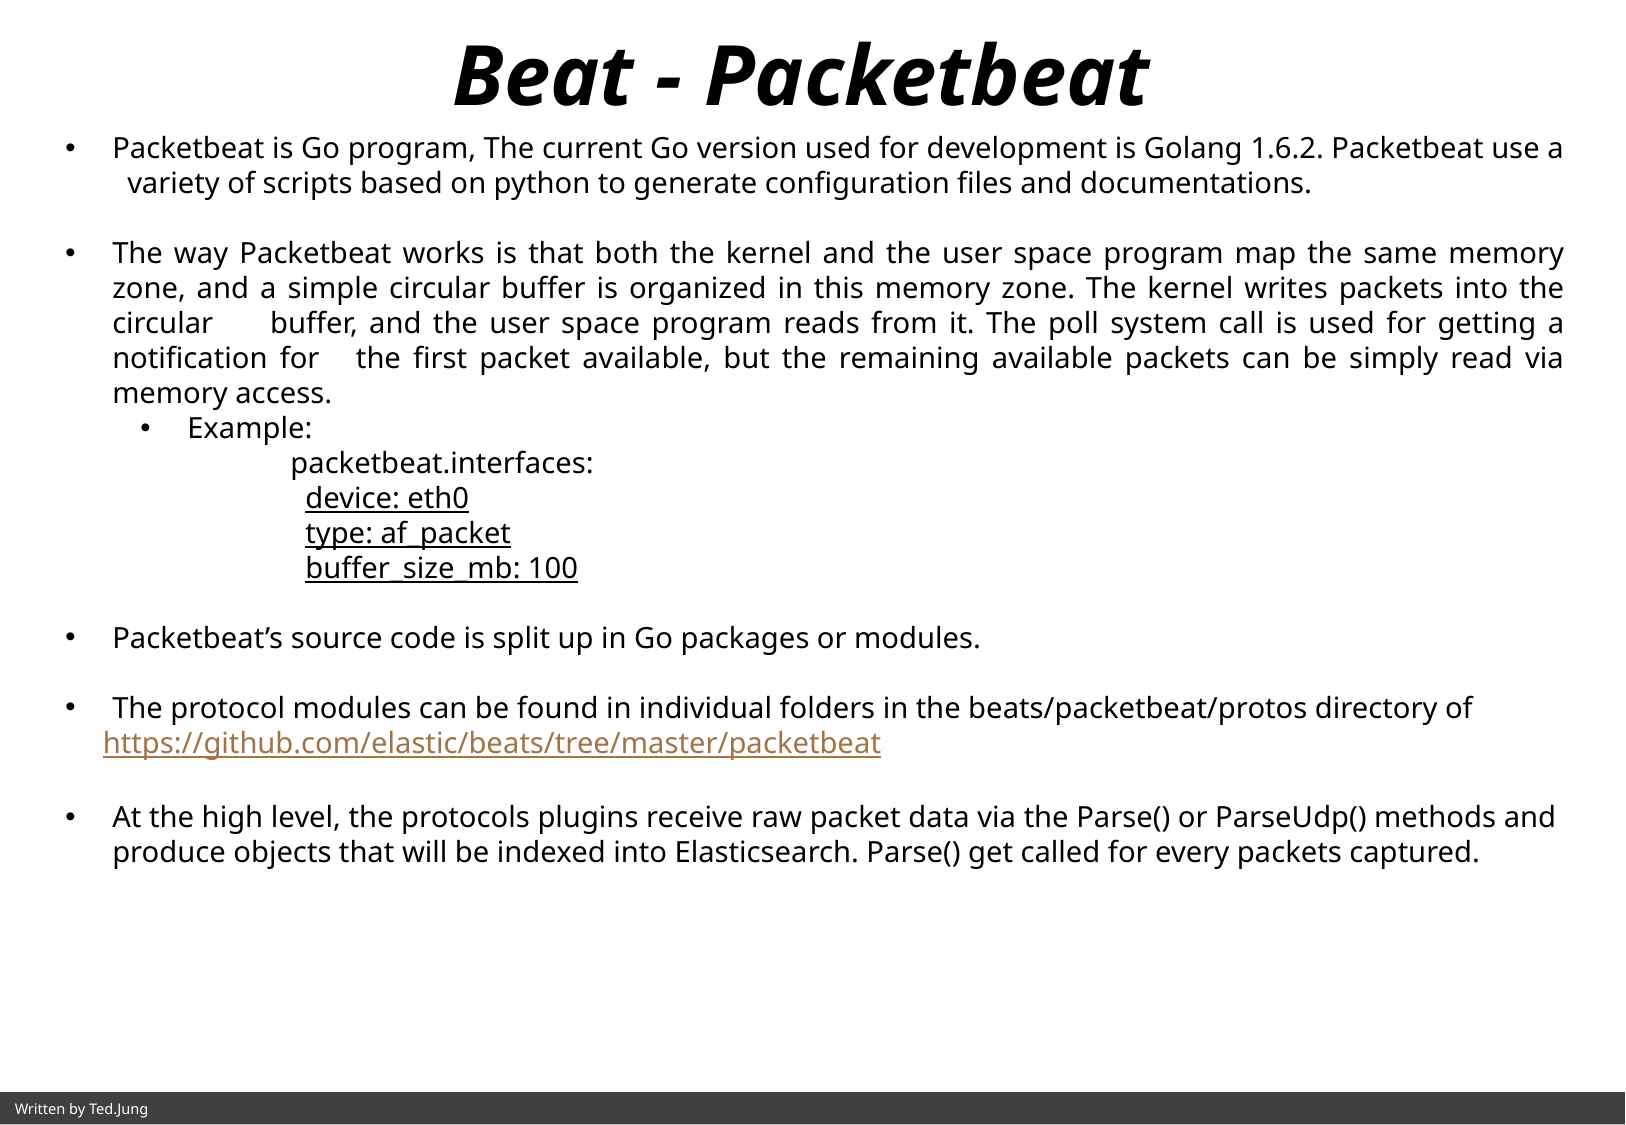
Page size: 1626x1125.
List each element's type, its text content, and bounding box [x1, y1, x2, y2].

text_box Beat - Packetbeat [138, 33, 1487, 111]
text_box Packetbeat is Go program, The current Go version used for development is Golang 1.6.2. Packetbeat use a variety of scripts based on python to generate configuration files and documentations. The way Packetbeat works is that both the kernel and the user space program map the same memory zone, and a simple circular buffer is organized in this memory zone. The kernel writes packets into the circular buffer, and the user space program reads from it. The poll system call is used for getting a notification for the first packet available, but the remaining available packets can be simply read via memory access. Example: packetbeat.interfaces: device: eth0 type: af_packet buffer_size_mb: 100 Packetbeat’s source code is split up in Go packages or modules. The protocol modules can be found in individual folders in the beats/packetbeat/protos directory of https://github.com/elastic/beats/tree/master/packetbeat At the high level, the protocols plugins receive raw packet data via the Parse() or ParseUdp() methods and produce objects that will be indexed into Elasticsearch. Parse() get called for every packets captured. [50, 122, 1581, 877]
